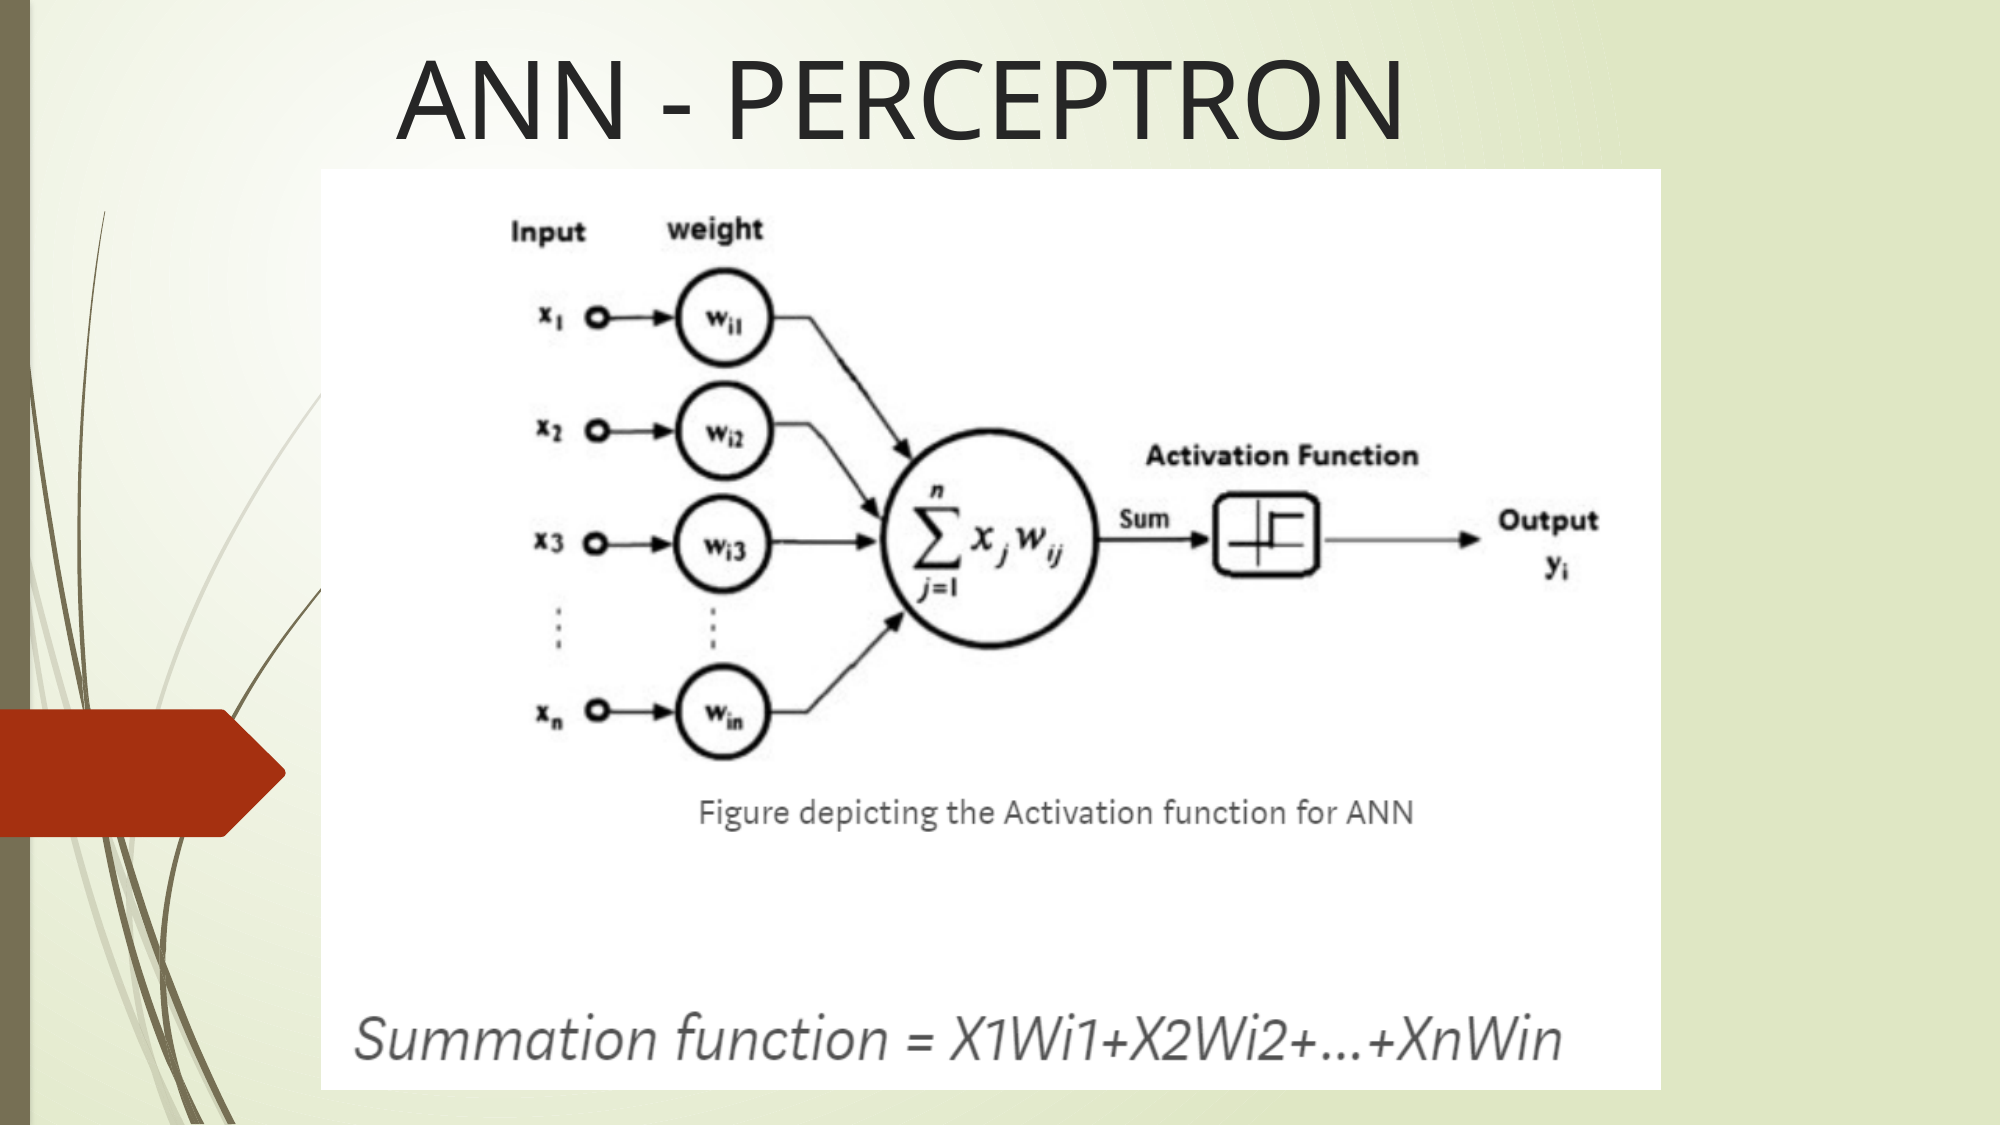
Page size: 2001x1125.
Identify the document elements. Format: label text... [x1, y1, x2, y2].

picture [320, 168, 1661, 1090]
title ANN - PERCEPTRON [381, 22, 1844, 170]
